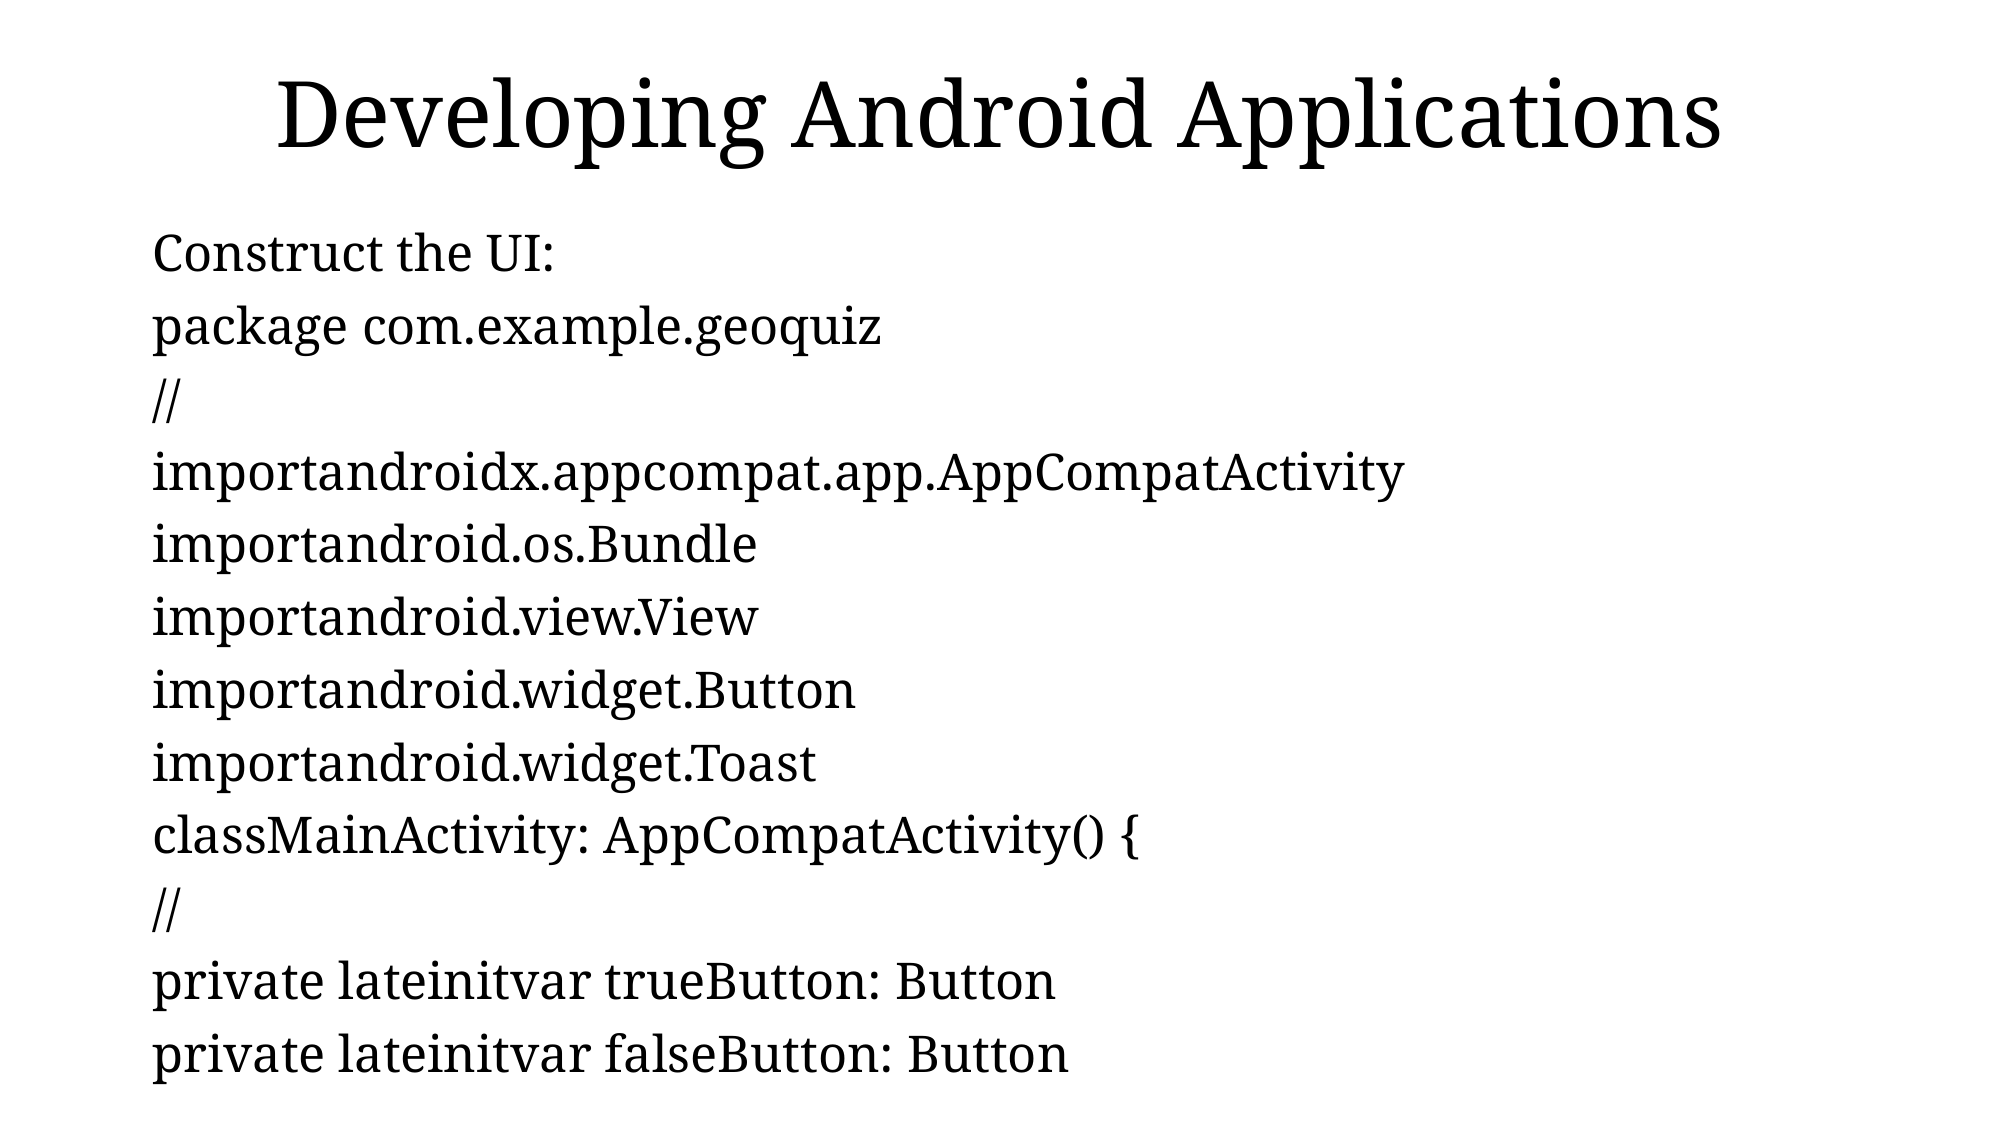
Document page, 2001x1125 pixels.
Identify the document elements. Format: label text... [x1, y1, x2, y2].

list Construct the UI: package com.example.geoquiz // importandroidx.appcompat.app.AppCompatActivity importandroid.os.Bundle importandroid.view.View importandroid.widget.Button importandroid.widget.Toast classMainActivity: AppCompatActivity() { // private lateinitvar trueButton: Button private lateinitvar falseButton: Button [137, 220, 1863, 1096]
title Developing Android Applications [137, 29, 1863, 206]
